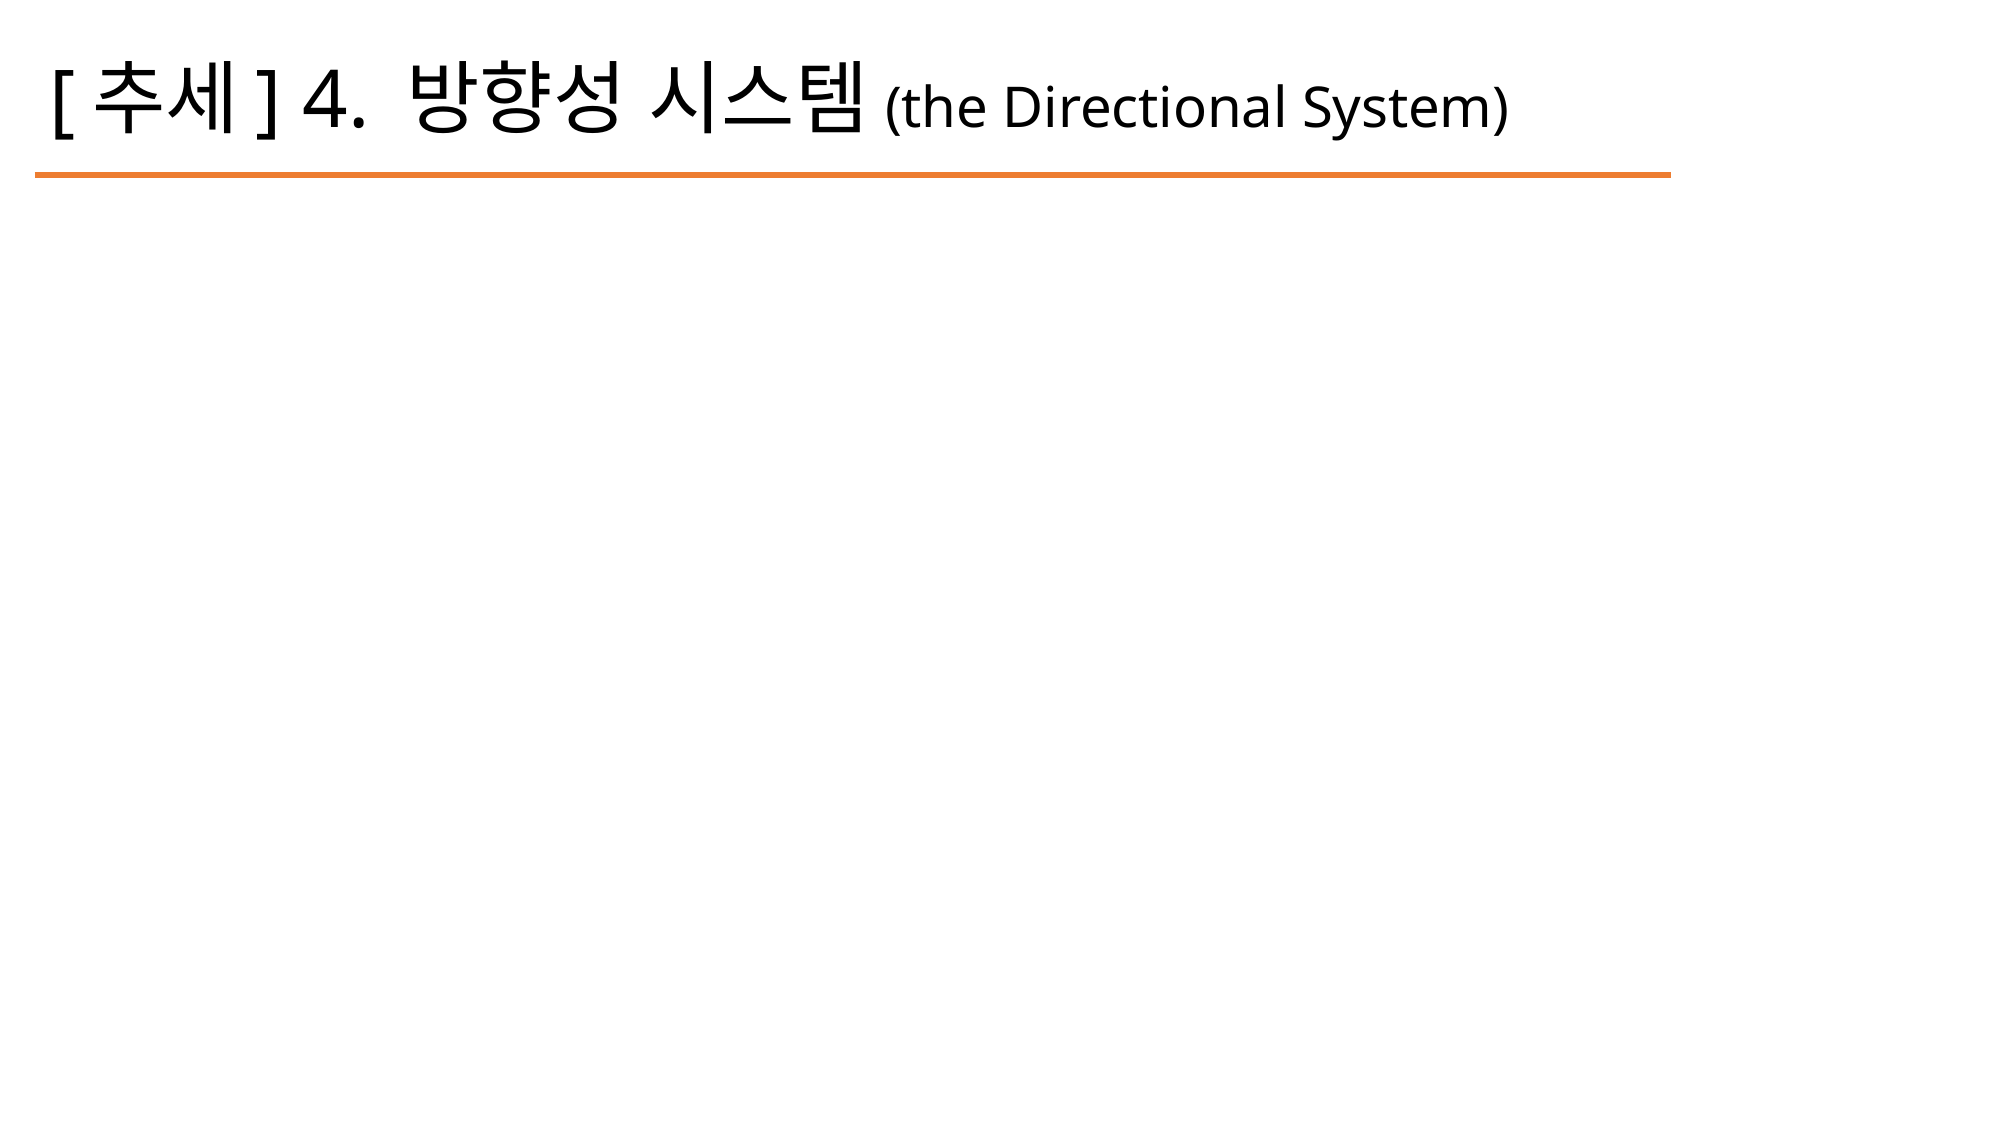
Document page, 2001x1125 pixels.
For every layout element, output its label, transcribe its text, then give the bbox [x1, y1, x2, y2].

title [추세] 4. 방향성 시스템(the Directional System) [34, 29, 1649, 172]
